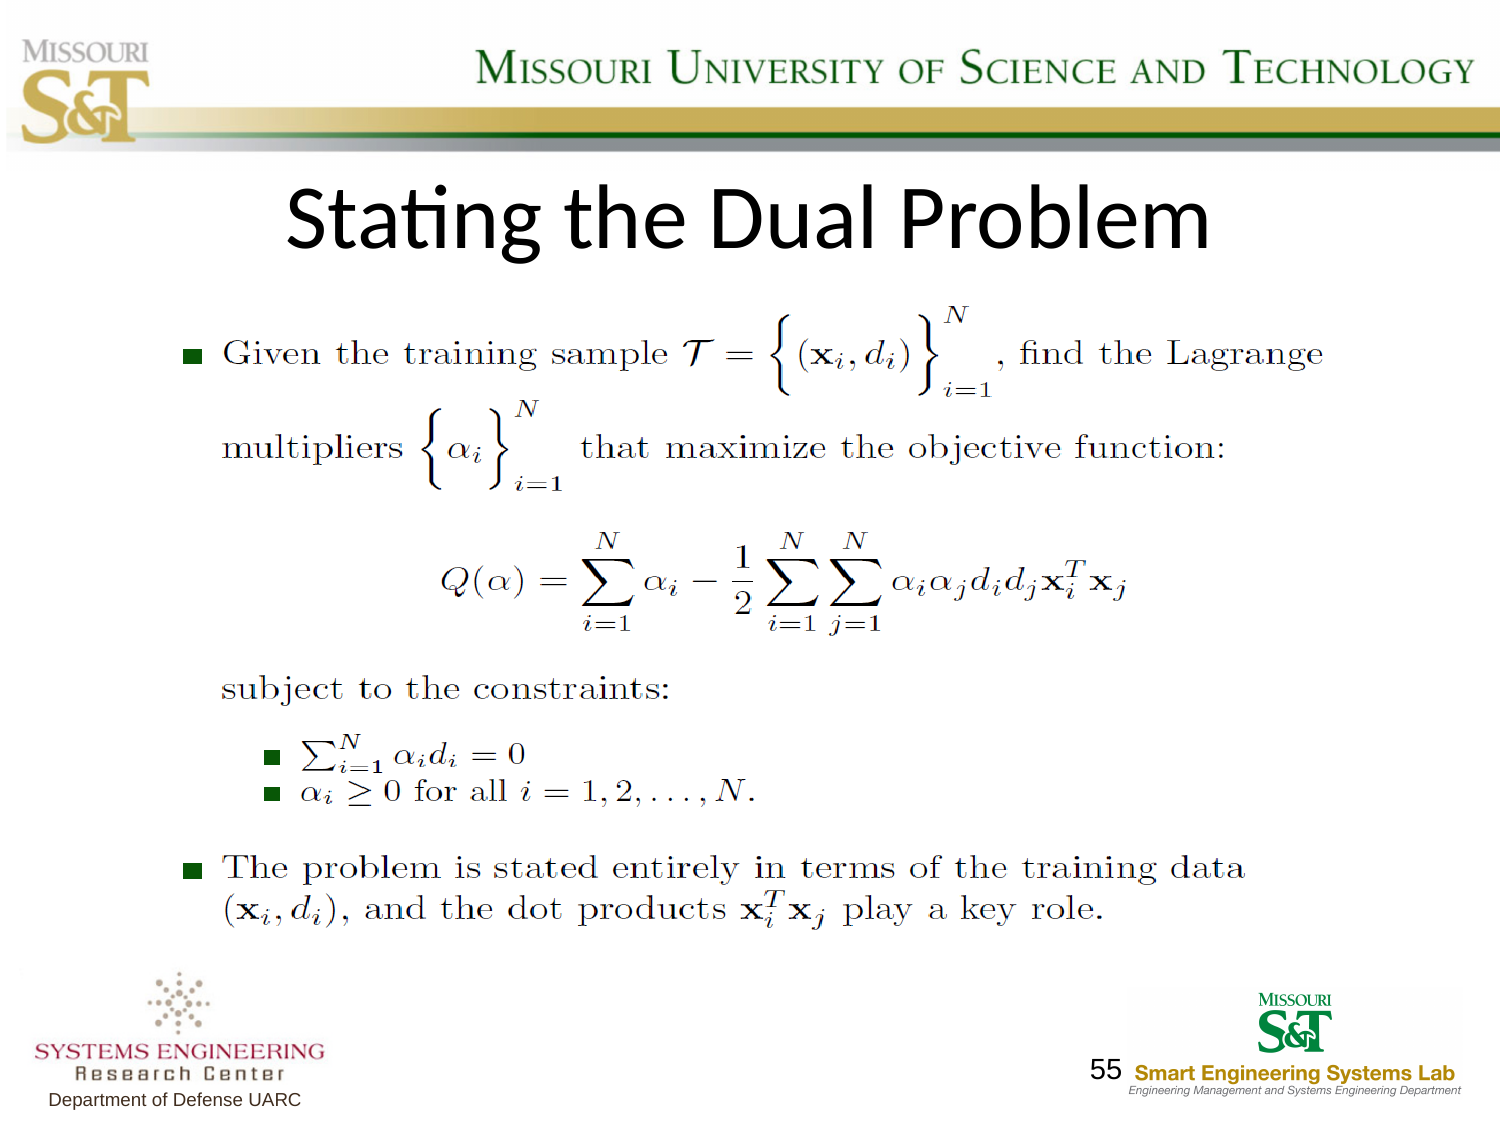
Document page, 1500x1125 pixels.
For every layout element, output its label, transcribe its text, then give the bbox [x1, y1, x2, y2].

slide_number 55 [1074, 1042, 1425, 1103]
picture [6, 0, 1500, 171]
title Stating the Dual Problem [75, 149, 1425, 300]
picture [19, 962, 338, 1088]
picture [1127, 987, 1463, 1100]
picture [99, 293, 1388, 956]
